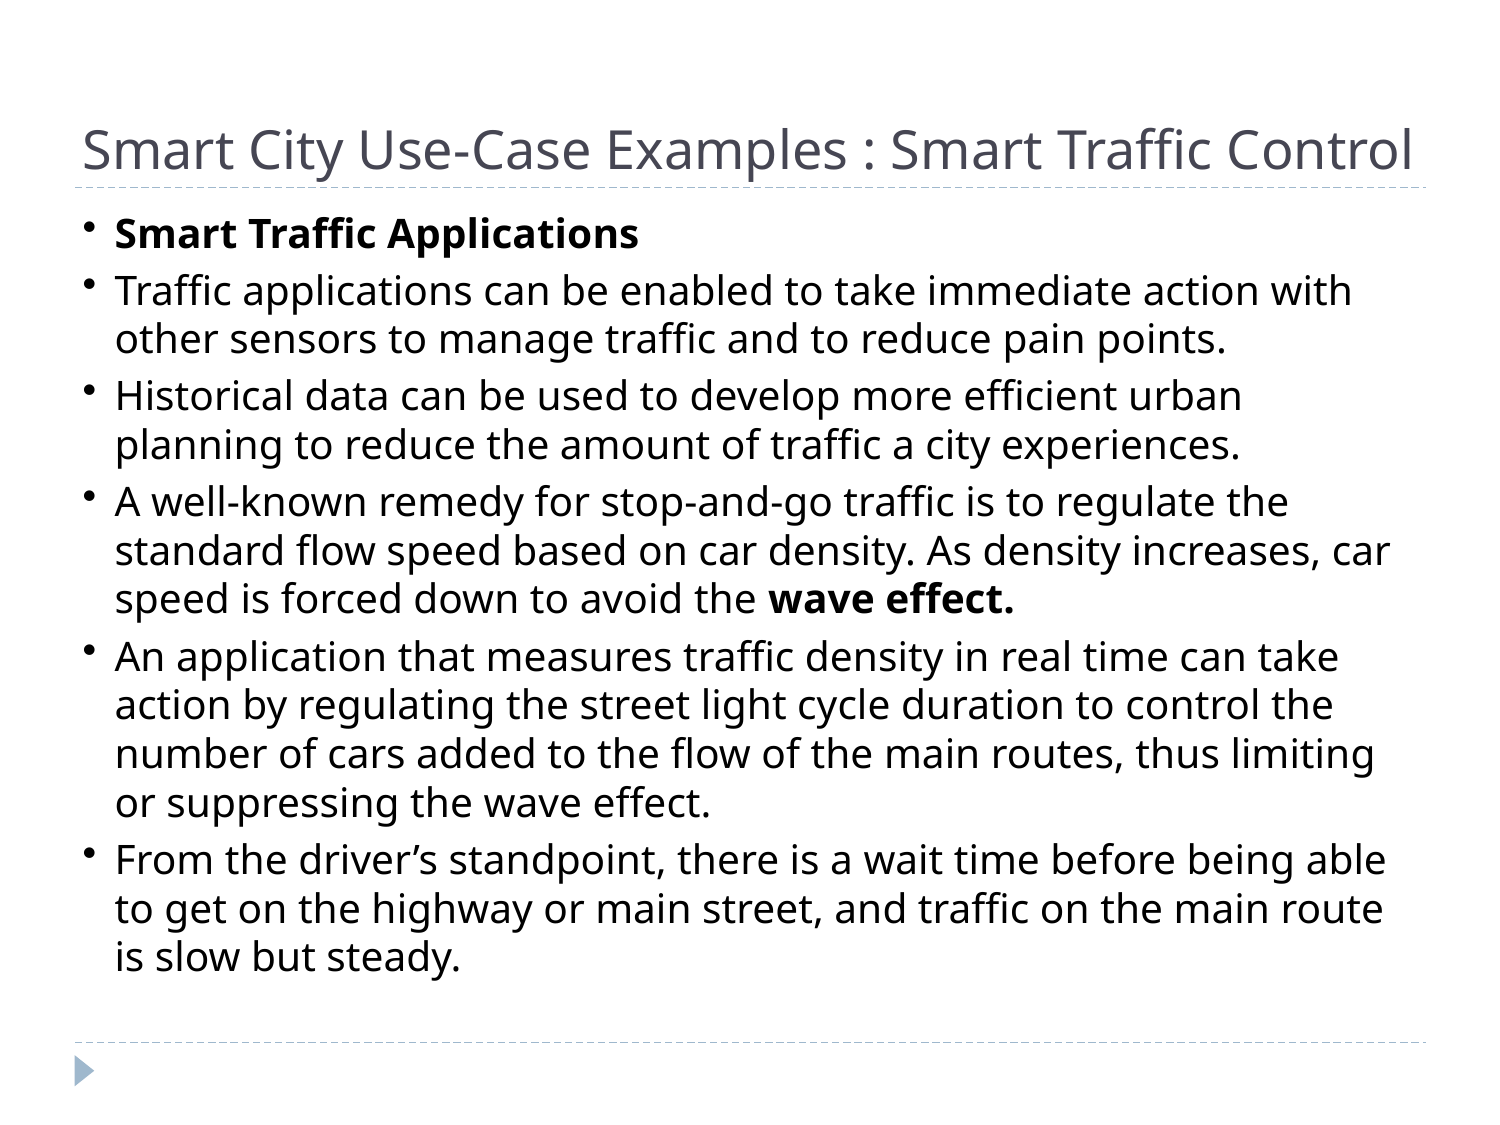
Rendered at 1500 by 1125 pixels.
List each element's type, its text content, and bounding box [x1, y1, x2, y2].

title Smart City Use-Case Examples : Smart Traffic Control [74, 24, 1426, 188]
list Smart Traffic Applications Traffic applications can be enabled to take immediate action with other sensors to manage traffic and to reduce pain points. Historical data can be used to develop more efficient urban planning to reduce the amount of traffic a city experiences. A well-known remedy for stop-and-go traffic is to regulate the standard flow speed based on car density. As density increases, car speed is forced down to avoid the wave effect. An application that measures traffic density in real time can take action by regulating the street light cycle duration to control the number of cars added to the flow of the main routes, thus limiting or suppressing the wave effect. From the driver’s standpoint, there is a wait time before being able to get on the highway or main street, and traffic on the main route is slow but steady. [74, 199, 1426, 1011]
